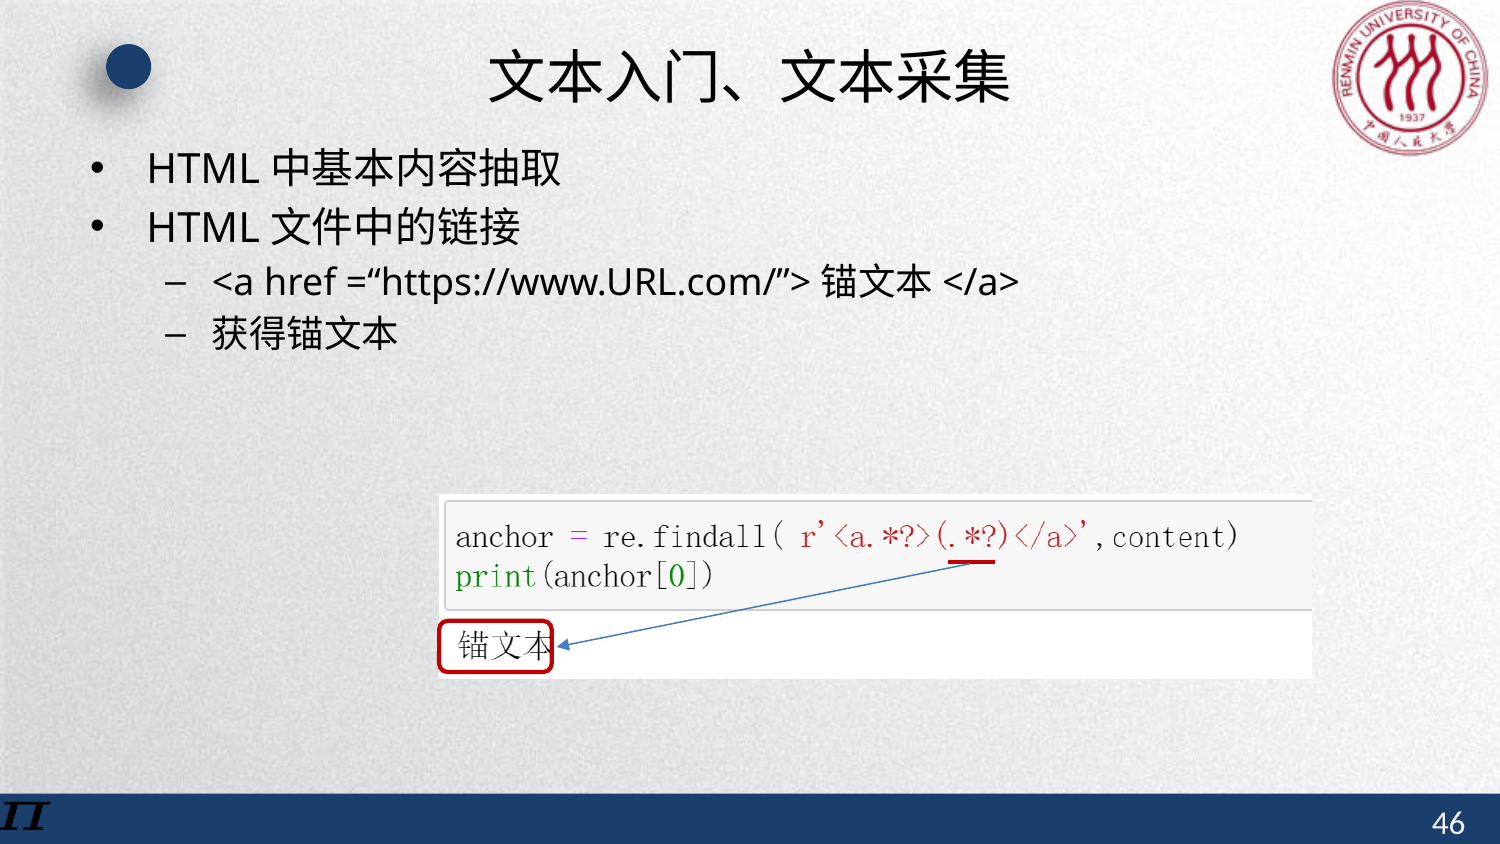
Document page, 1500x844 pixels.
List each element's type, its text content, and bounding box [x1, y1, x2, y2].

list HTML中基本内容抽取 HTML文件中的链接 <a href =“https://www.URL.com/”>锚文本</a> 获得锚文本 [75, 134, 1425, 781]
picture [0, 0, 1500, 793]
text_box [556, 563, 971, 648]
title 文本入门、文本采集 [75, 33, 1425, 116]
